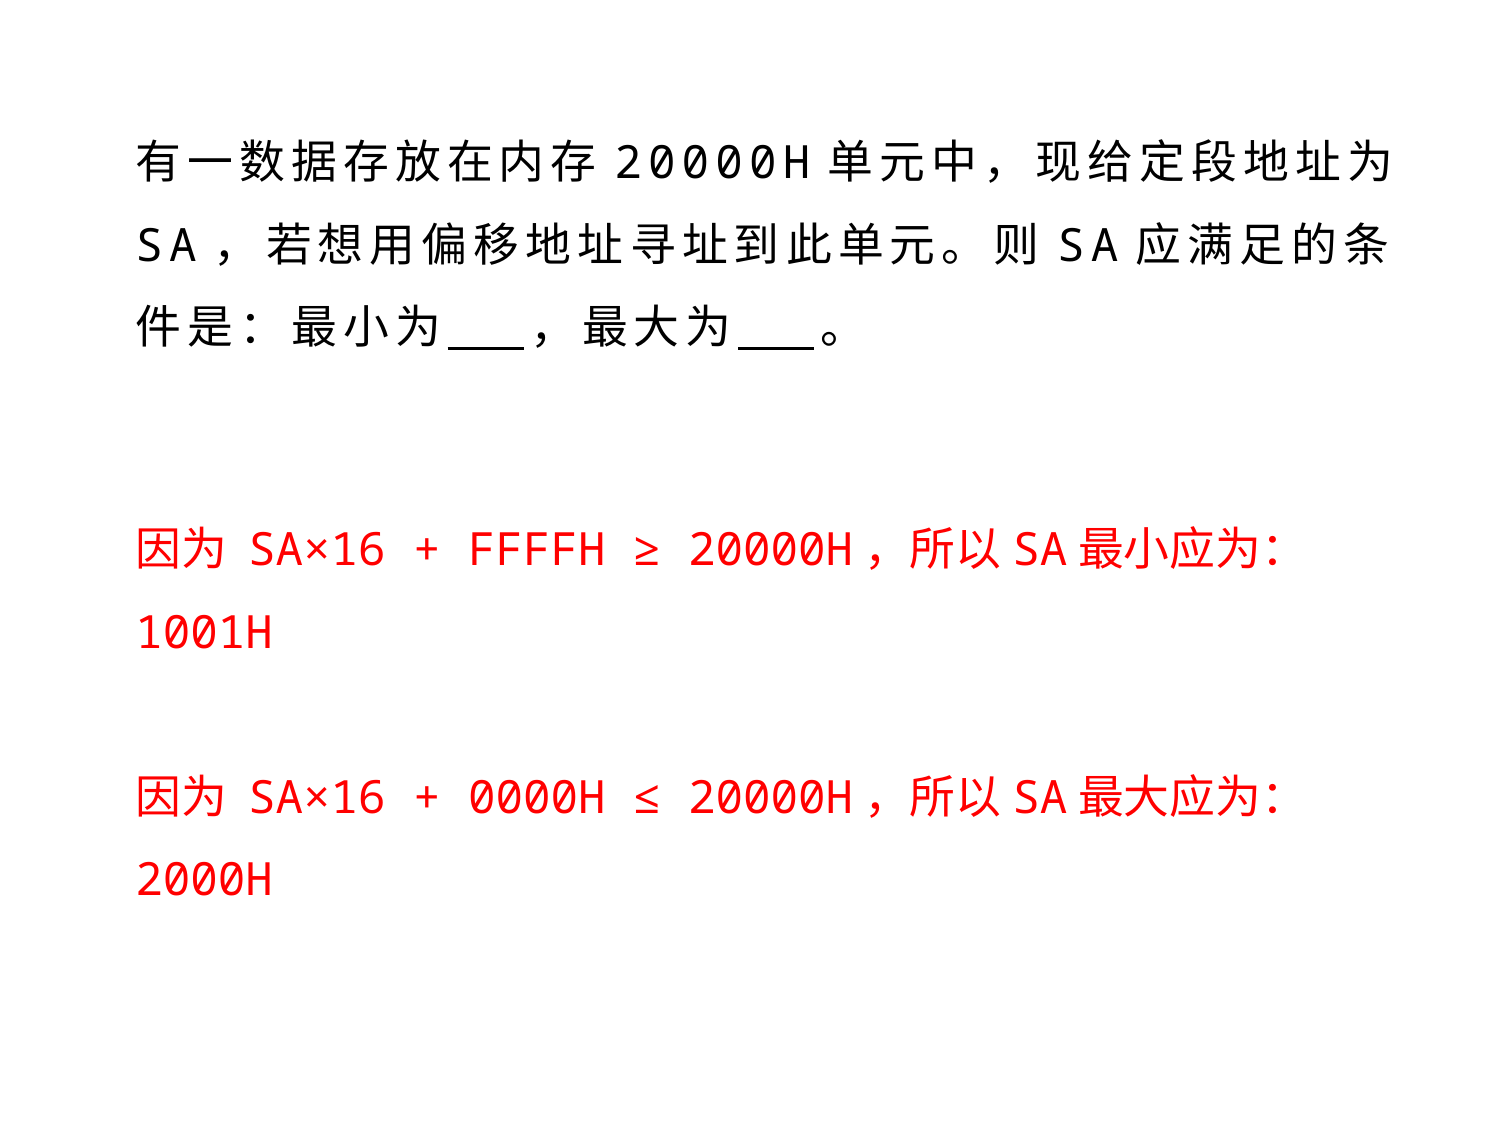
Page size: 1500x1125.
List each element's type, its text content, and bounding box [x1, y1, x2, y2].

text_box 因为 SA×16 + FFFFH ≥ 20000H，所以SA最小应为：1001H 因为 SA×16 + 0000H ≤ 20000H，所以SA最大应为：2000H [120, 485, 1452, 912]
text_box 有一数据存放在内存20000H单元中，现给定段地址为SA，若想用偏移地址寻址到此单元。则SA应满足的条件是：最小为 ，最大为 。 [120, 98, 1452, 361]
